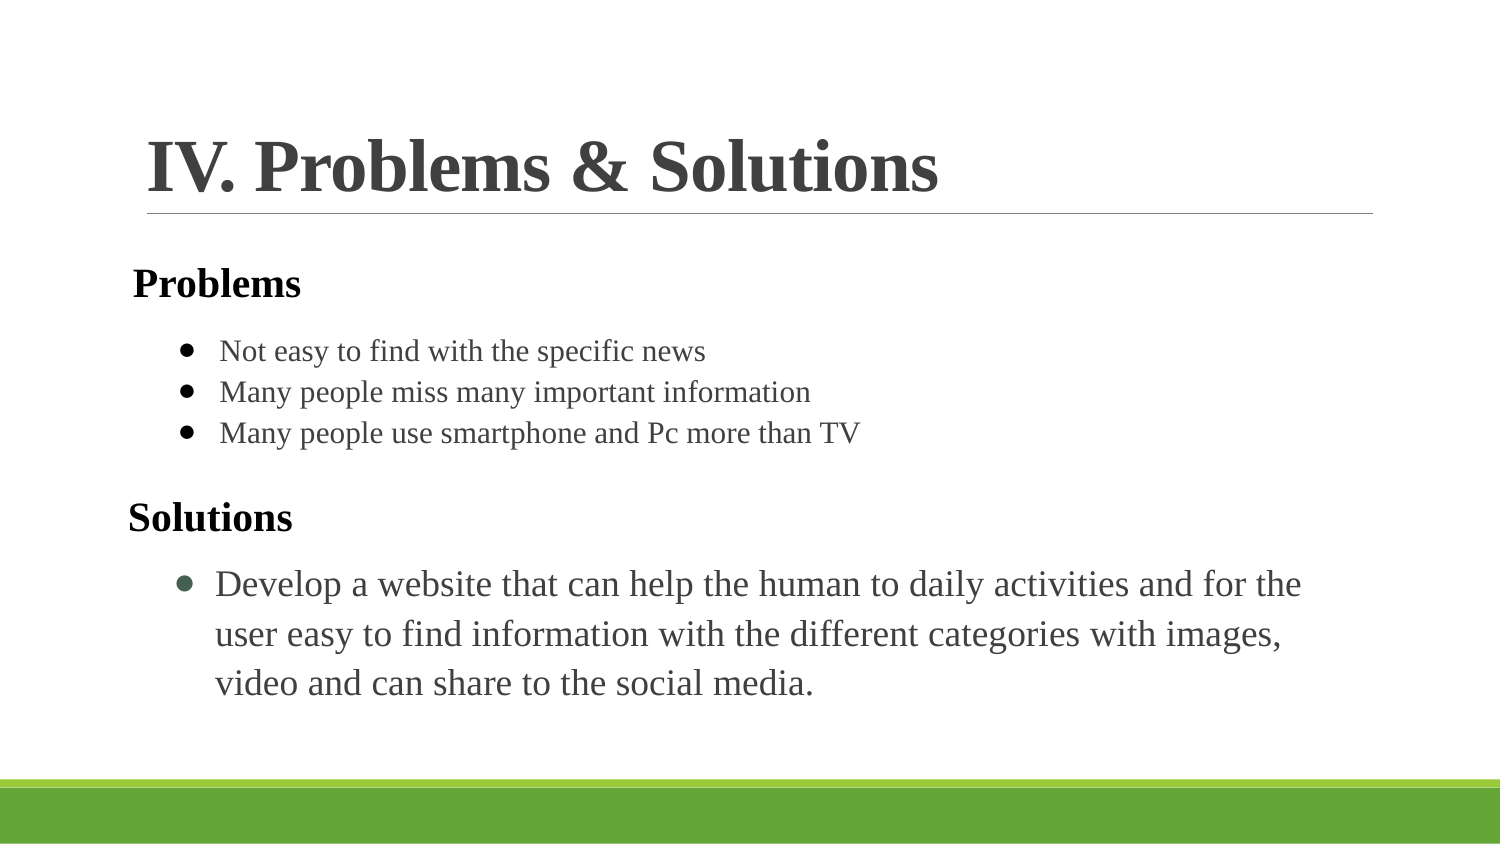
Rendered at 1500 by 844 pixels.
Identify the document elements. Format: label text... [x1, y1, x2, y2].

text_box Solutions [116, 488, 1355, 550]
text_box Problems [121, 254, 1360, 316]
title IV. Problems & Solutions [135, 35, 1373, 214]
text_box Develop a website that can help the human to daily activities and for the user easy to find information with the different categories with images, video and can share to the social media. [102, 549, 1341, 844]
list Not easy to find with the specific news Many people miss many important information Many people use smartphone and Pc more than TV [106, 320, 1345, 481]
